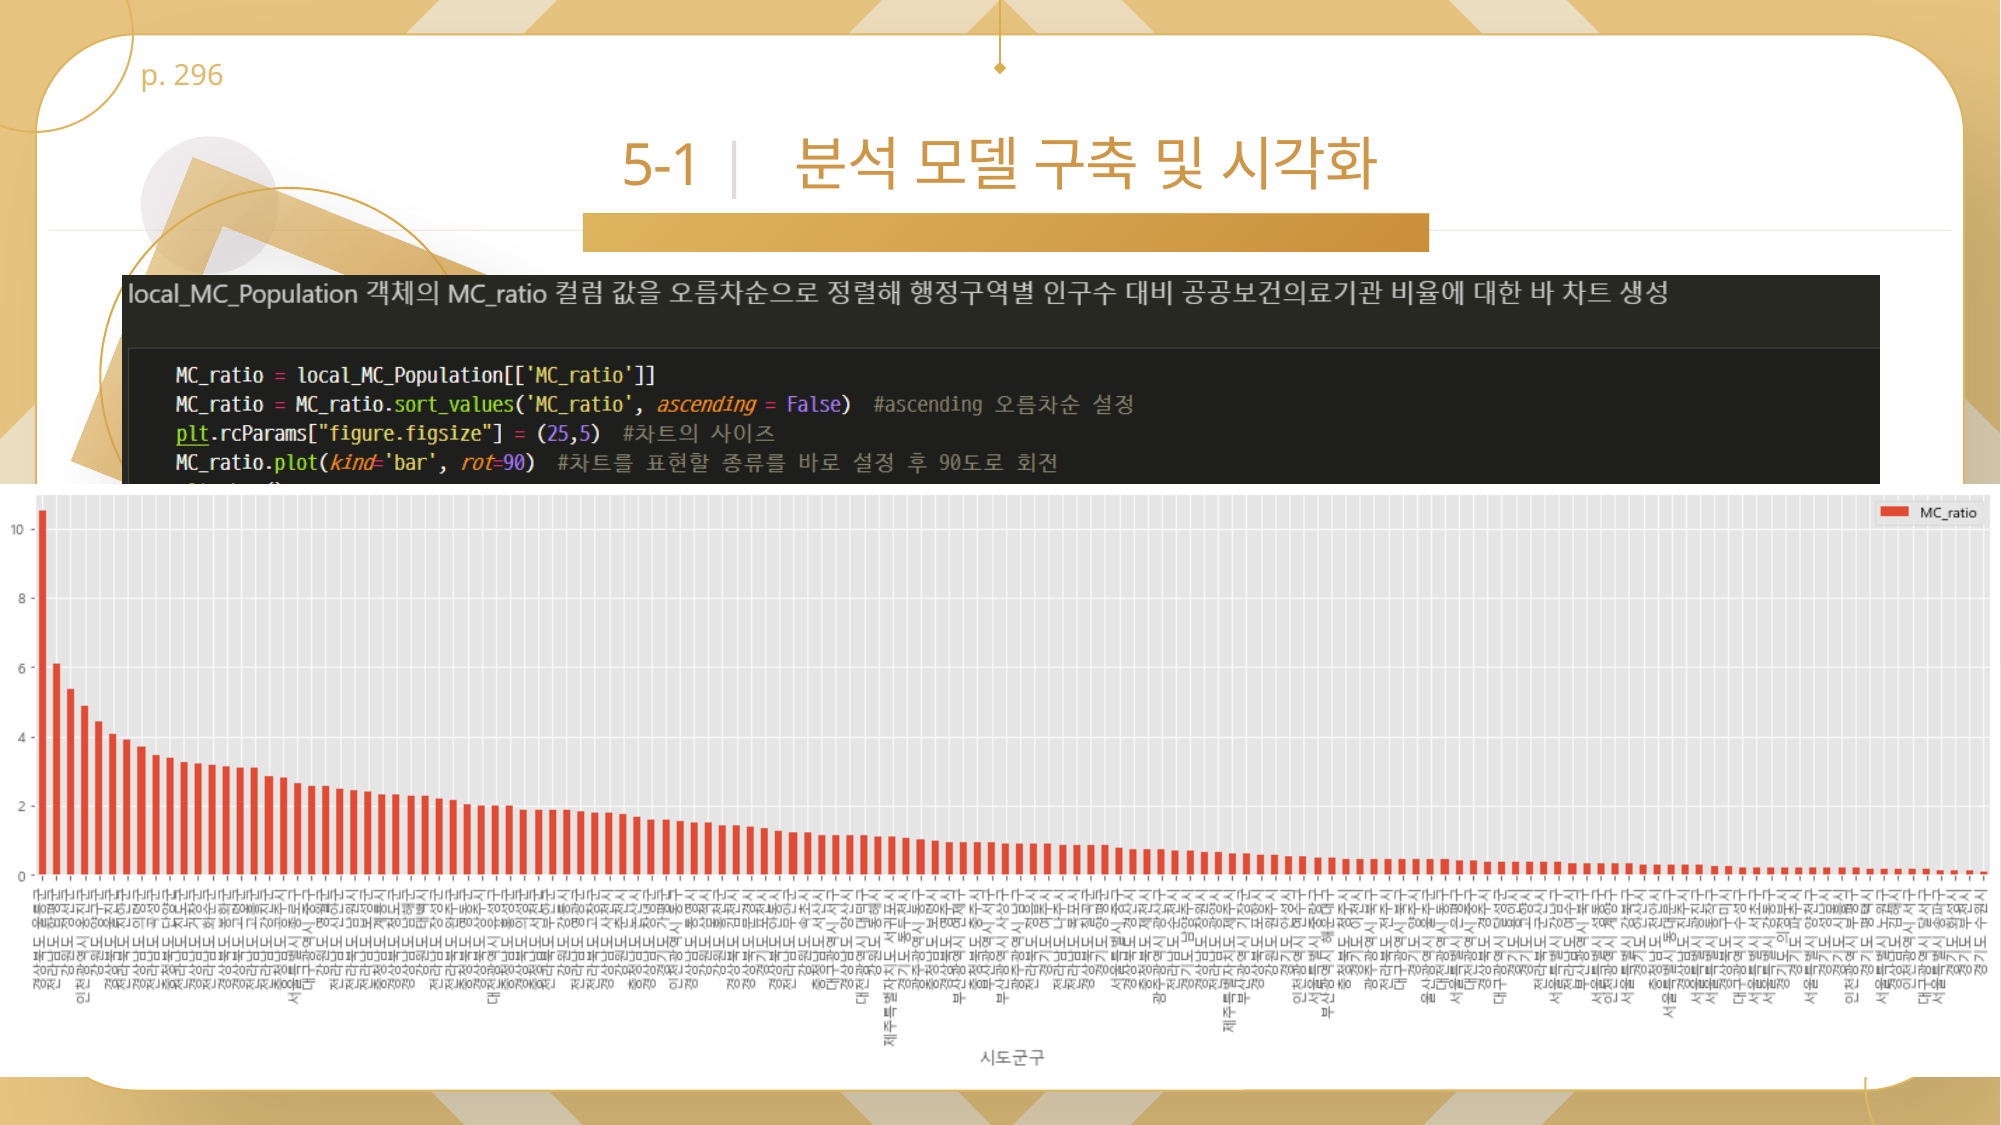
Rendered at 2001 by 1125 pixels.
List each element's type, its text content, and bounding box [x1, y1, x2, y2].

picture [0, 275, 2000, 1077]
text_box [97, 165, 483, 484]
subtitle Part 3 빅데이터 분석 – 지리 정보 분석 [581, 210, 1432, 255]
title 5-1 | 분석 모델 구축 및 시각화 [147, 115, 1853, 209]
text_box p. 296 [125, 49, 239, 99]
